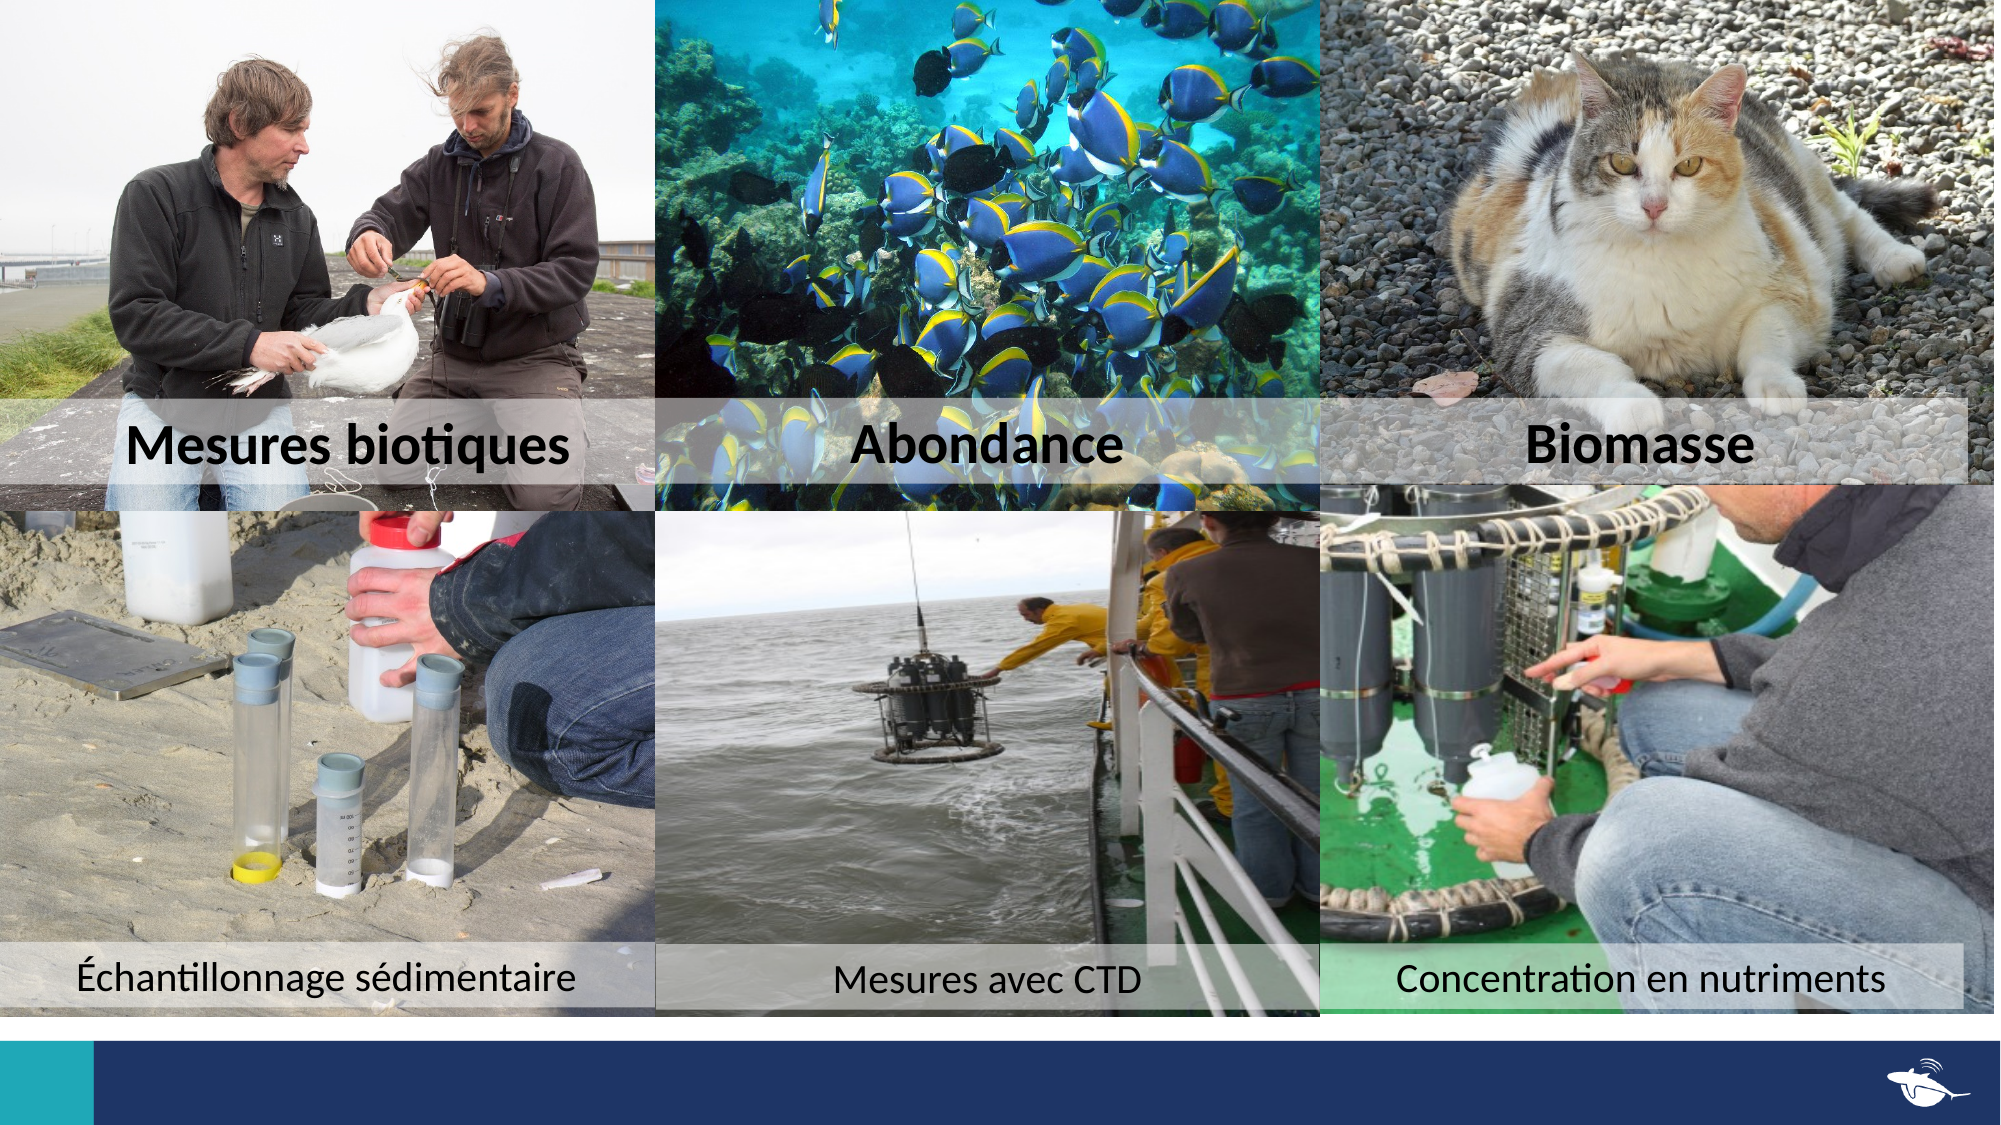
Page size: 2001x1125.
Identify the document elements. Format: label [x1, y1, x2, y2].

text_box [0, 0, 652, 511]
text_box [0, 519, 650, 1018]
text_box [1322, 0, 1995, 486]
text_box [654, 0, 1321, 511]
text_box [1324, 493, 1995, 1015]
text_box [655, 519, 1320, 1018]
picture [0, 0, 2001, 1125]
